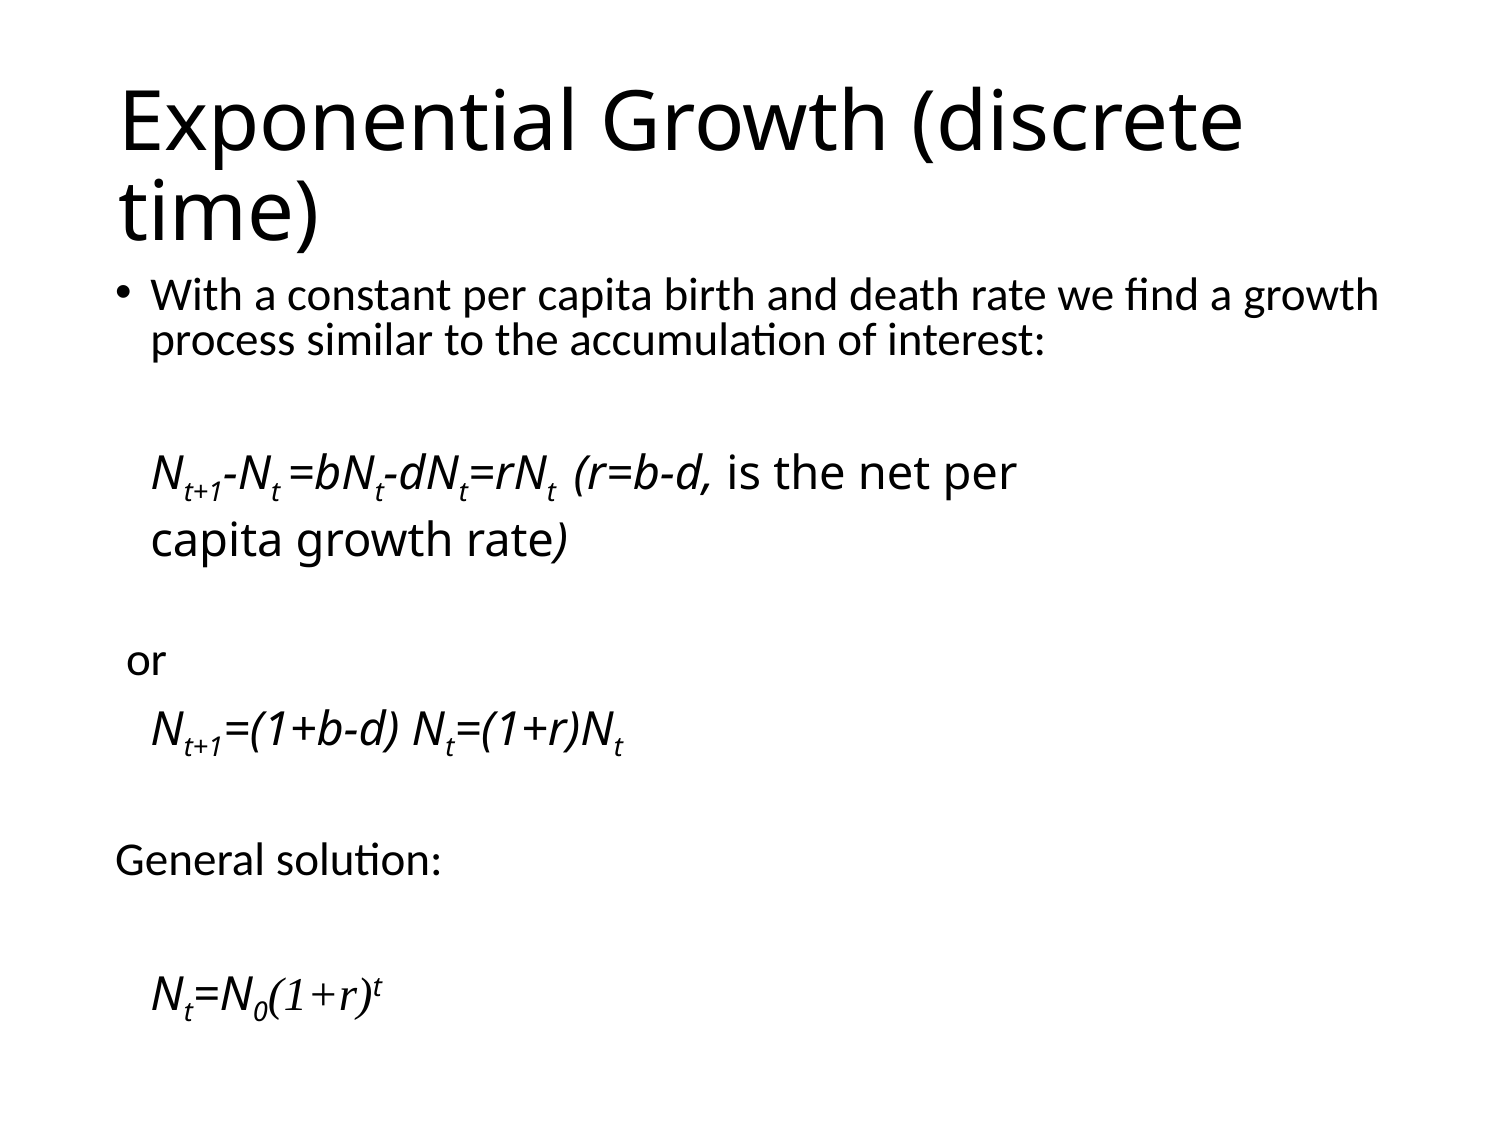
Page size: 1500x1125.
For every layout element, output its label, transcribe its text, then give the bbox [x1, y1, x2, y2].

list With a constant per capita birth and death rate we find a growth process similar to the accumulation of interest: Nt+1-Nt =bNt-dNt=rNt (r=b-d, is the net per capita growth rate) or Nt+1=(1+b-d) Nt=(1+r)Nt General solution: Nt=N0(1+r)t [100, 267, 1423, 1035]
title Exponential Growth (discrete time) [103, 59, 1397, 267]
